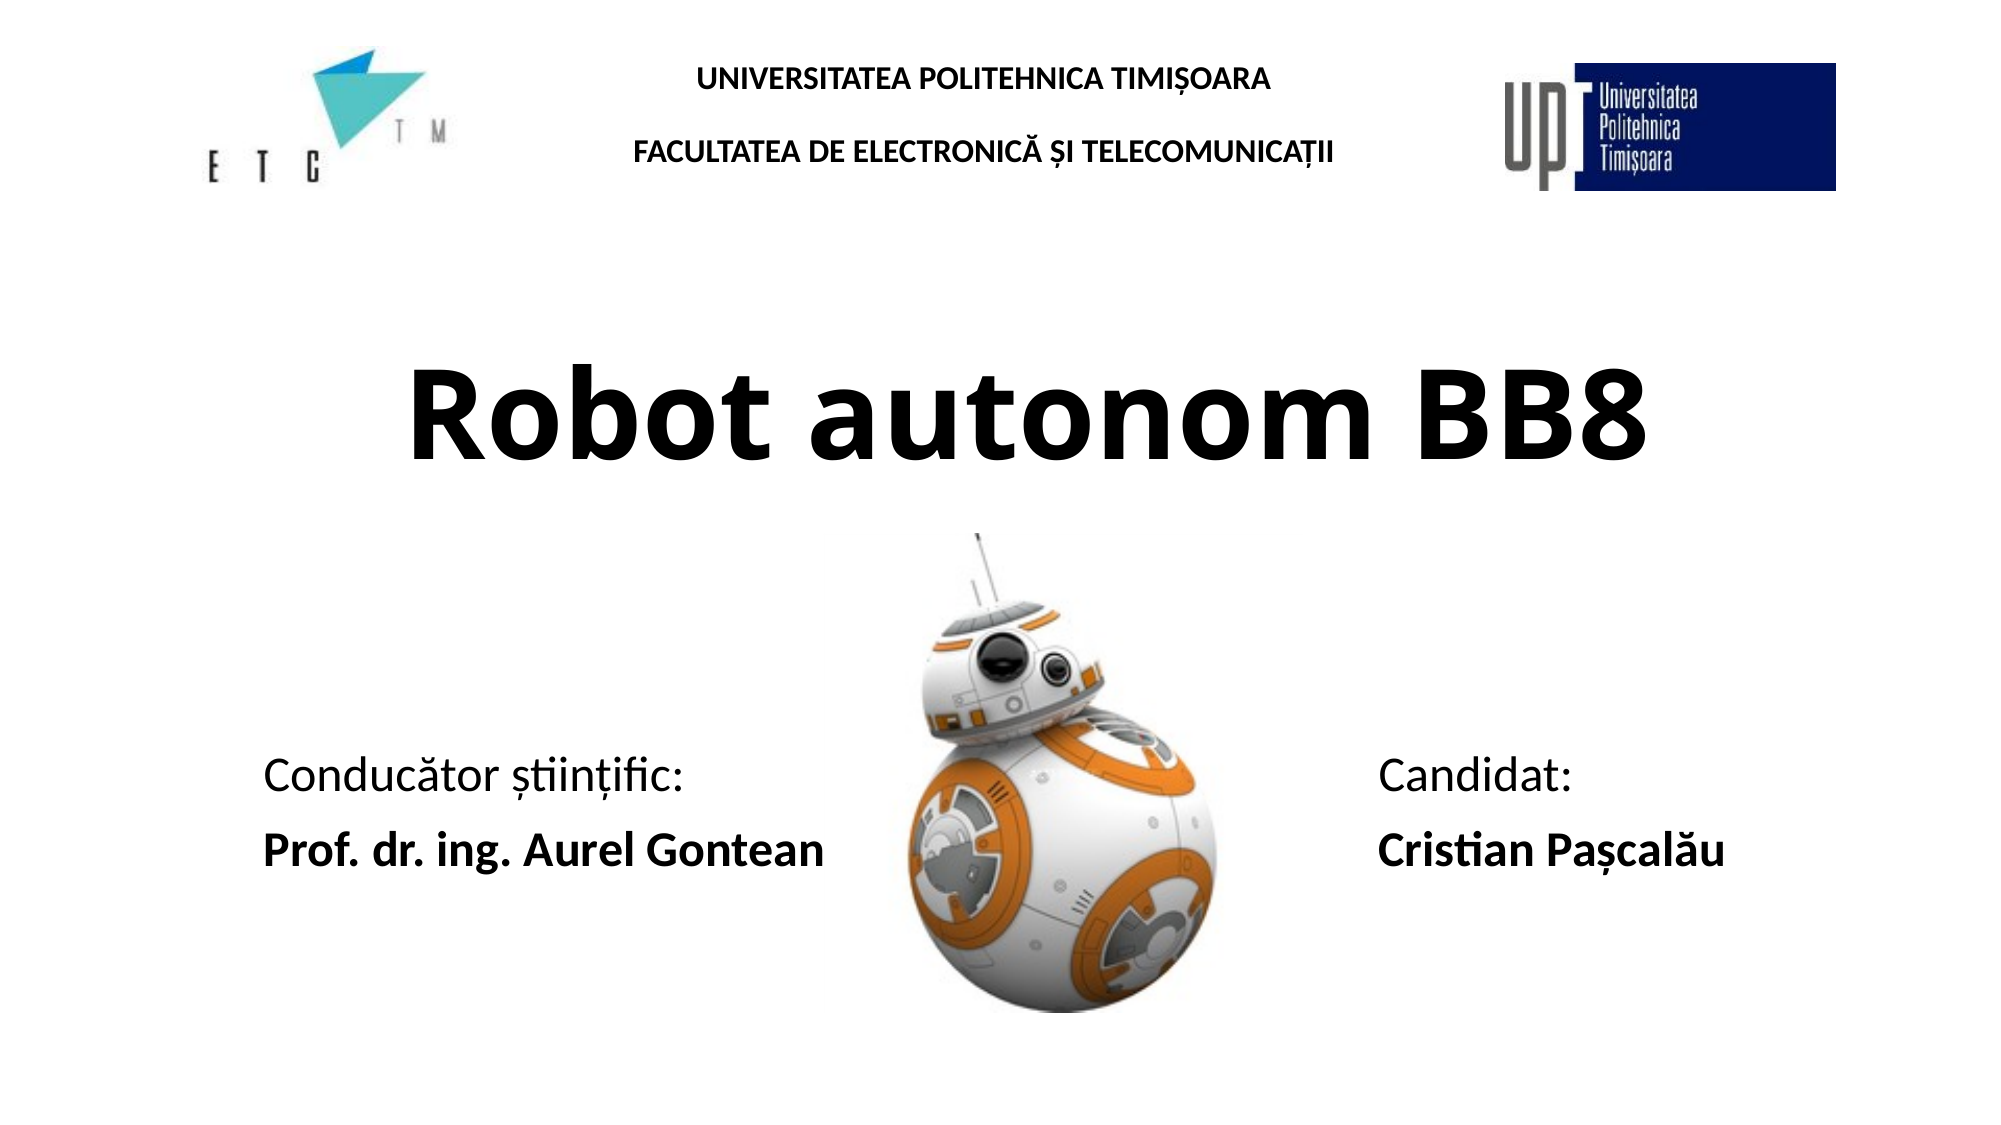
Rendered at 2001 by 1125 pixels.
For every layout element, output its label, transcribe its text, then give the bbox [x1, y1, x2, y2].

picture [823, 533, 1303, 1013]
title Robot autonom BB8 [277, 102, 1778, 494]
text_box UNIVERSITATEA POLITEHNICA TIMIŞOARA [681, 48, 1287, 121]
text_box Conducător științific: Prof. dr. ing. Aurel Gontean [248, 740, 823, 1013]
picture [201, 46, 464, 191]
text_box FACULTATEA DE ELECTRONICĂ ŞI TELECOMUNICAŢII [618, 121, 1351, 177]
picture [1505, 63, 1836, 191]
subtitle Candidat: Cristian Pașcalău [1363, 740, 1836, 1013]
